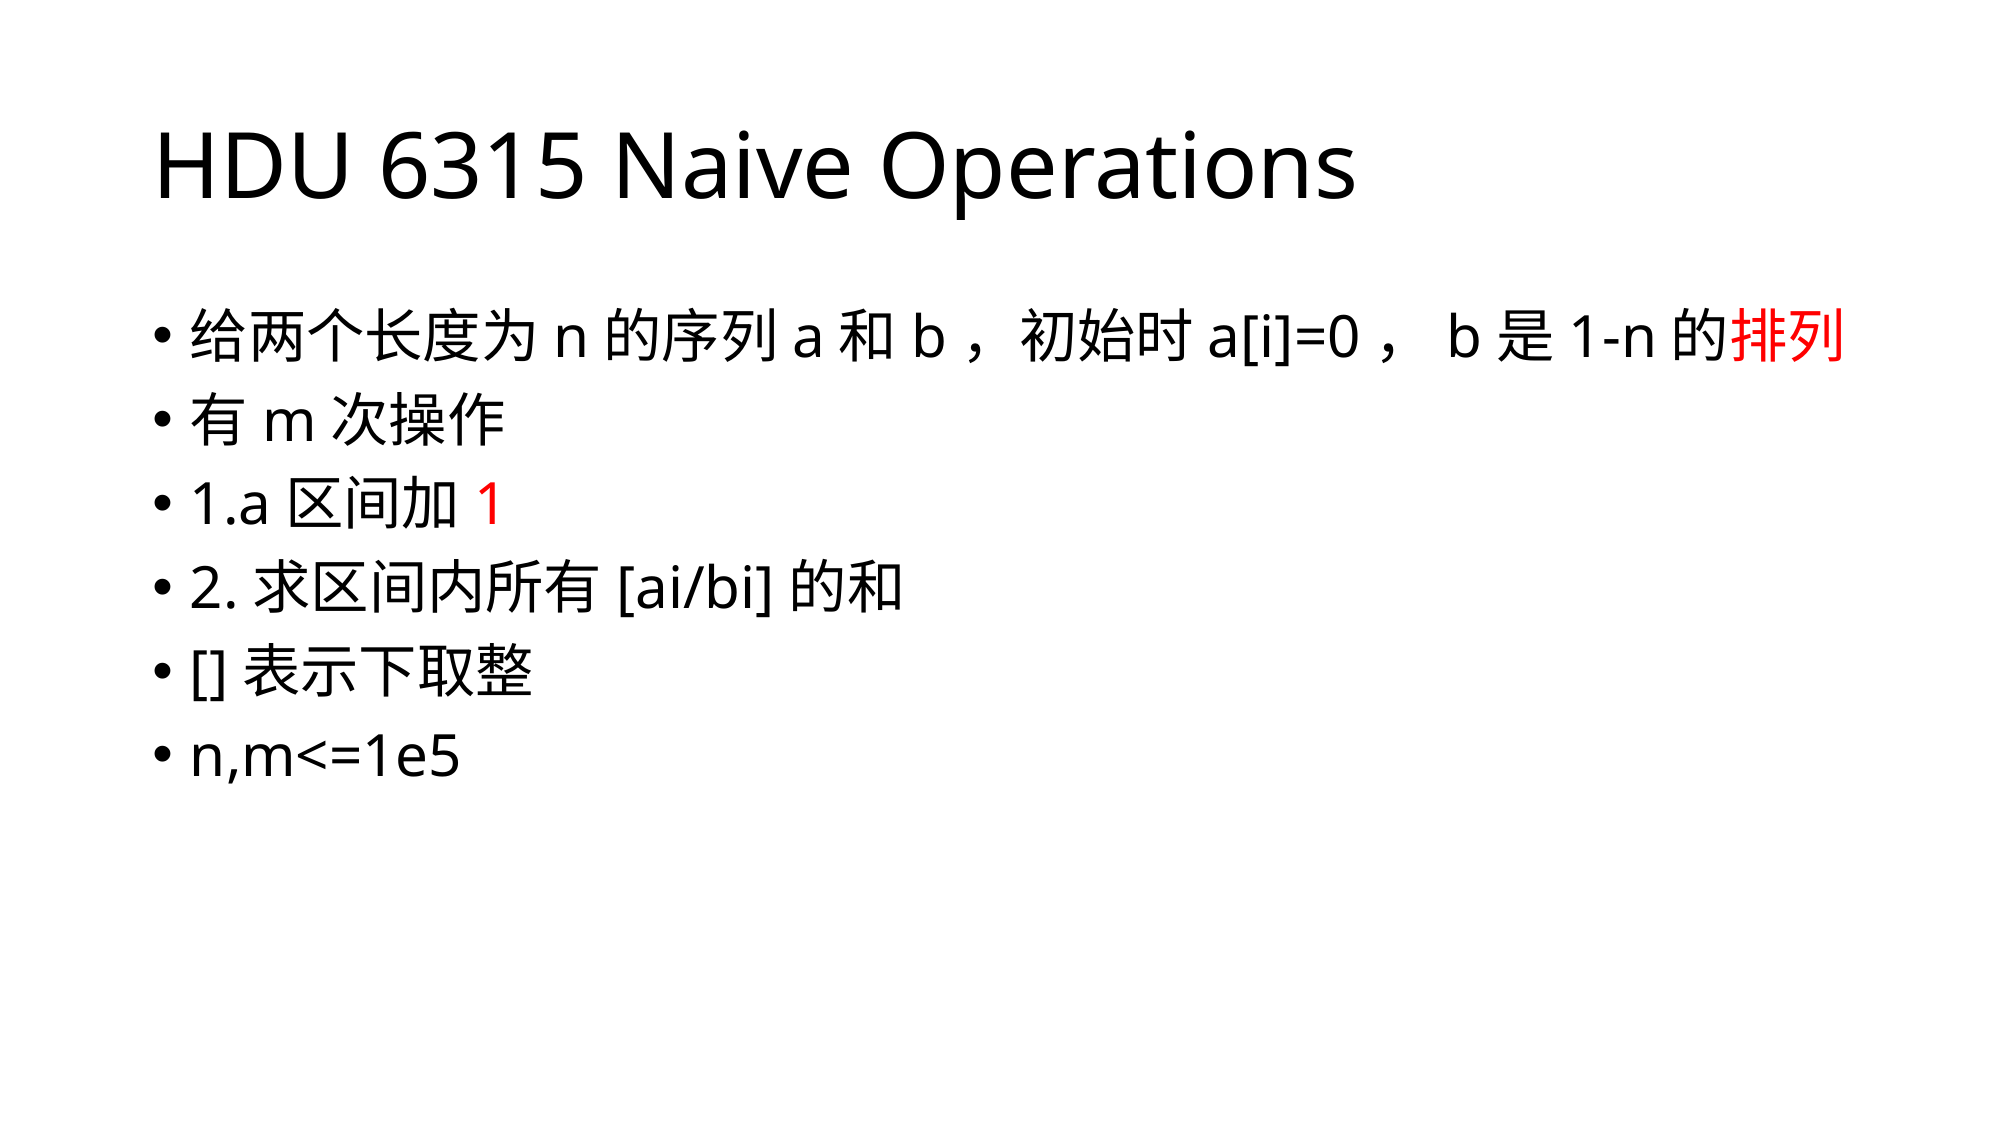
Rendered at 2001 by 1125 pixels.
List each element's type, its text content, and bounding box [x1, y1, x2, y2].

list 给两个长度为n的序列a和b，初始时a[i]=0，b是1-n的排列 有m次操作 1.a区间加1 2.求区间内所有[ai/bi]的和 []表示下取整 n,m<=1e5 [137, 299, 1863, 1014]
title HDU 6315 Naive Operations [137, 59, 1863, 278]
